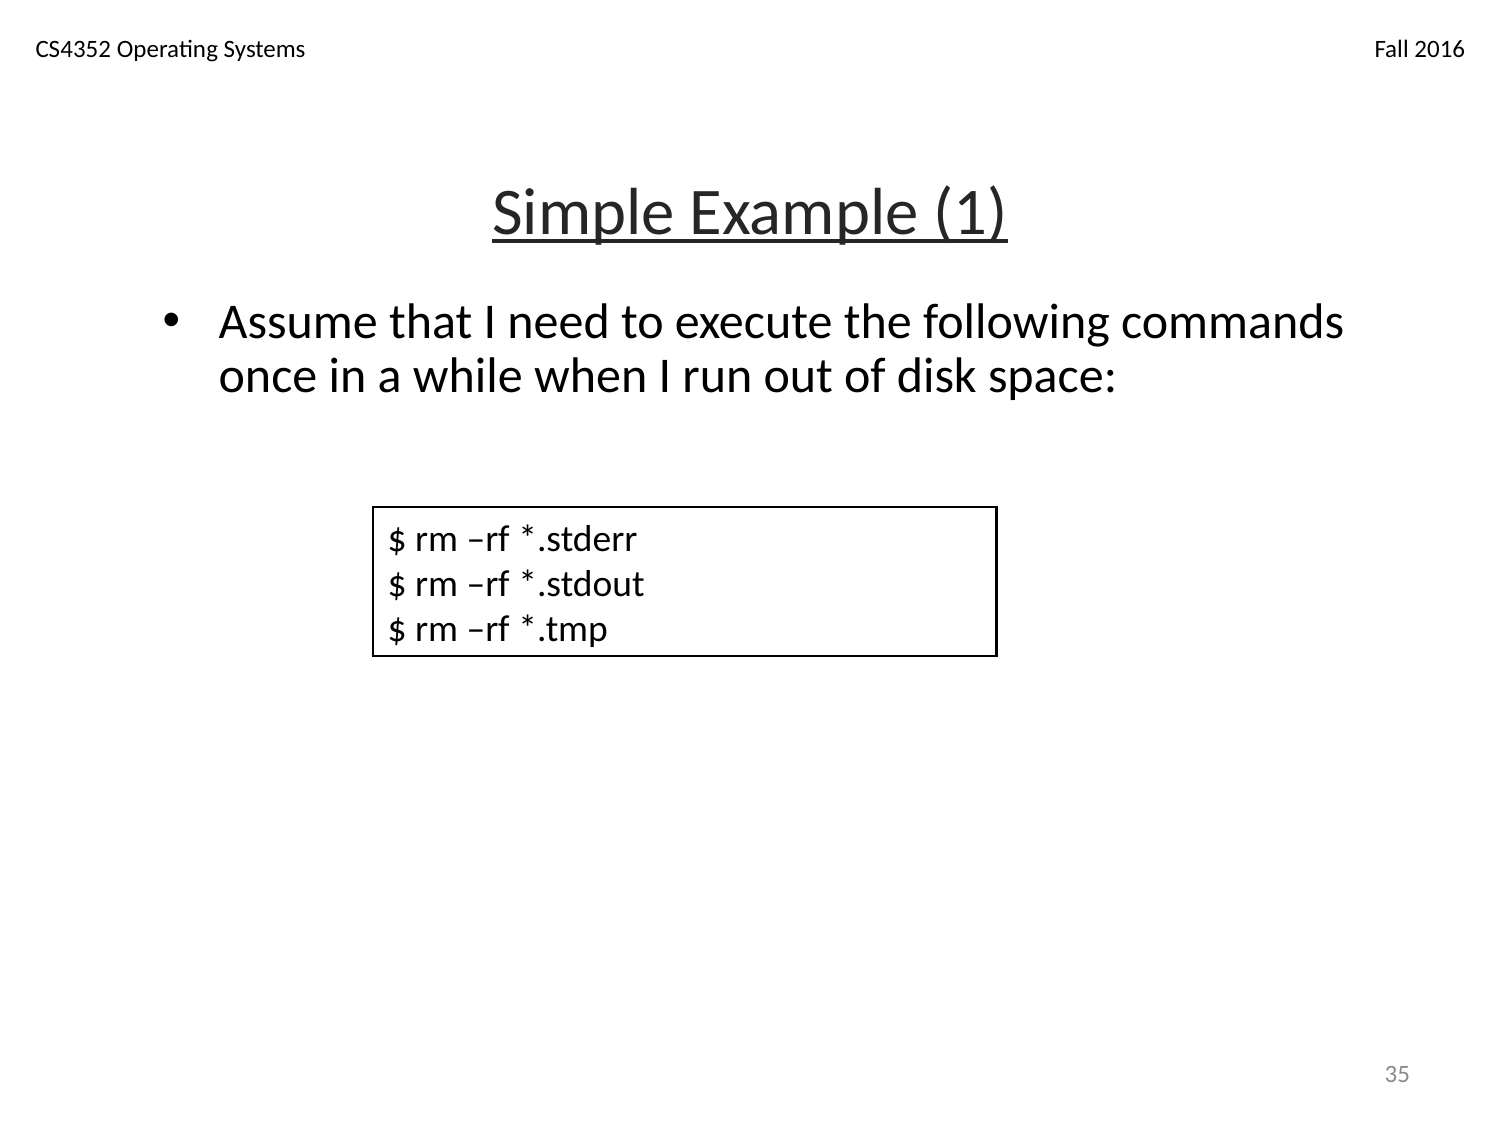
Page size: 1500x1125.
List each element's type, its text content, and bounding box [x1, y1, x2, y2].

slide_number 35 [1074, 1042, 1425, 1103]
list Assume that I need to execute the following commands once in a while when I run out of disk space: [147, 288, 1398, 539]
text_box $ rm –rf *.stderr $ rm –rf *.stdout $ rm –rf *.tmp [372, 506, 997, 657]
title Simple Example (1) [75, 160, 1425, 263]
